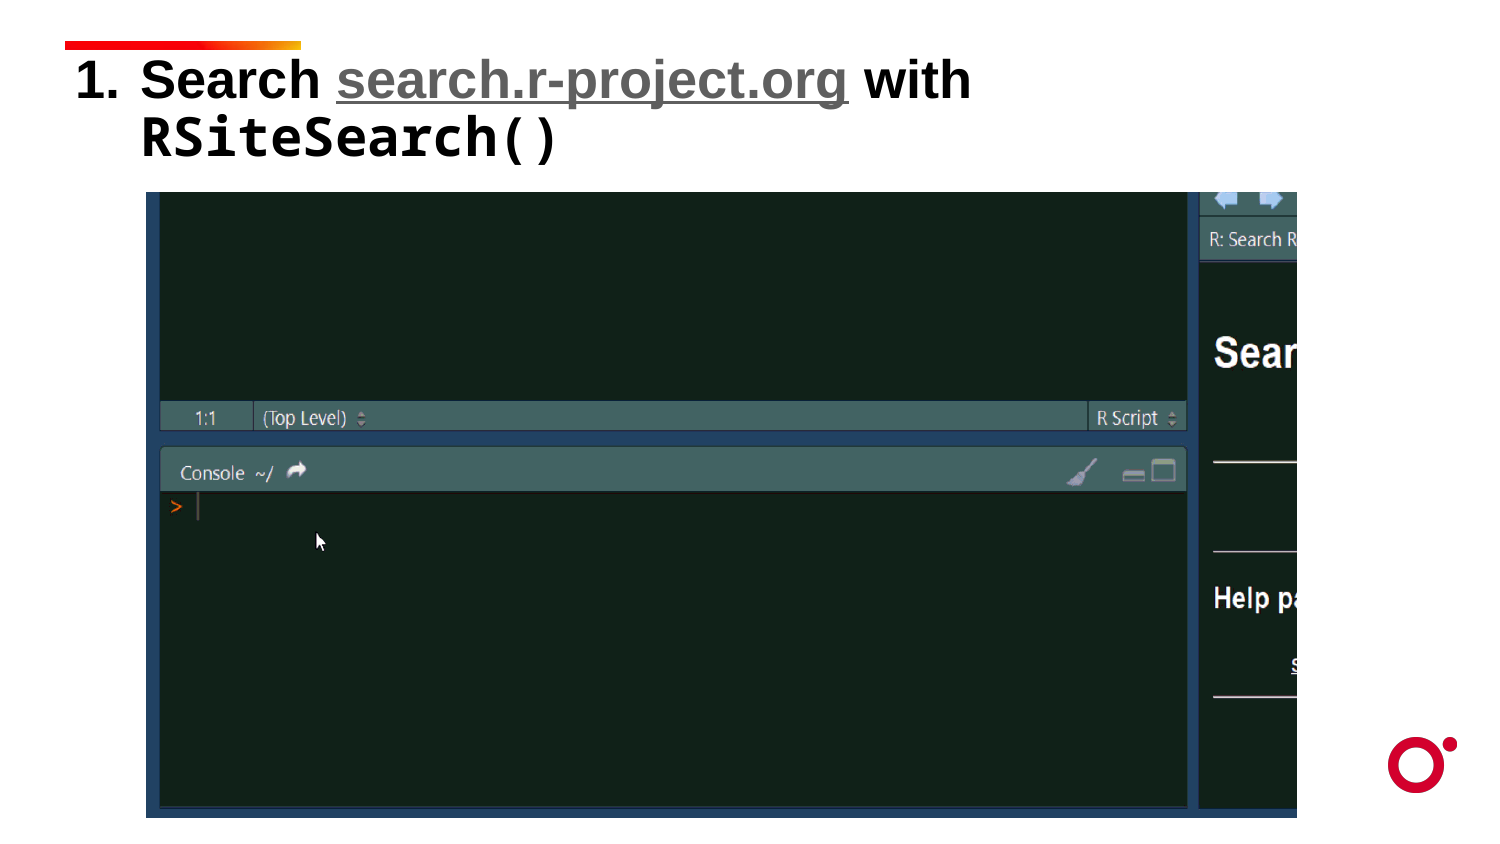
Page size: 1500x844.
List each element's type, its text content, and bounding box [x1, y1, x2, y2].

text_box Search search.r-project.org with RSiteSearch() [65, 57, 1409, 169]
picture [146, 192, 1297, 819]
picture [65, 41, 301, 50]
picture [1388, 737, 1457, 793]
